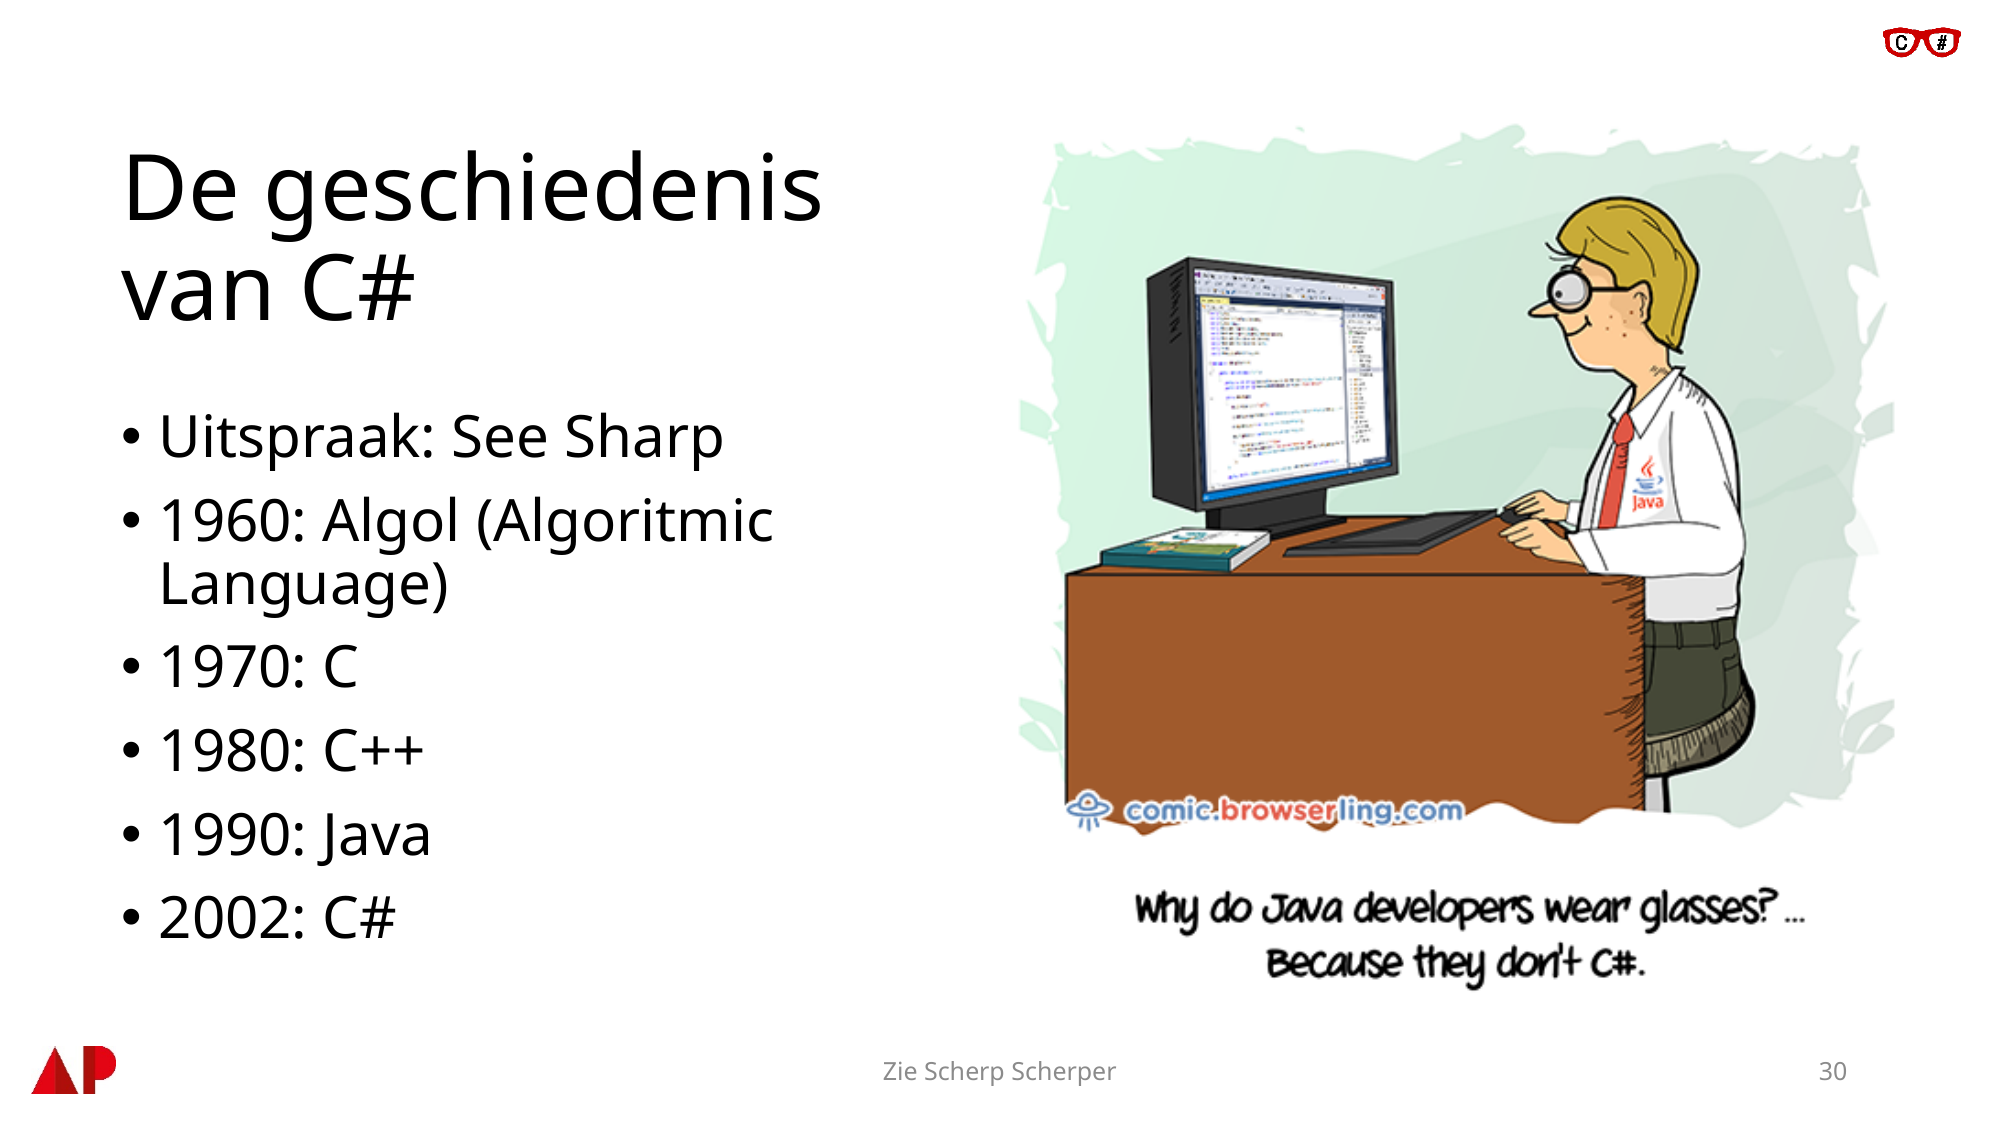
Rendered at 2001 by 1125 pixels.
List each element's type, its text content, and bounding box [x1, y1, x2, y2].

picture [999, 104, 1895, 1020]
list Uitspraak: See Sharp 1960: Algol (Algoritmic Language) 1970: C 1980: C++ 1990: Java 2002: C# [106, 399, 1060, 1021]
footer Zie Scherp Scherper [662, 1042, 1338, 1103]
slide_number 30 [1412, 1042, 1863, 1103]
title De geschiedenis van C# [106, 103, 948, 379]
picture [1879, 0, 1964, 85]
picture [31, 1046, 116, 1094]
